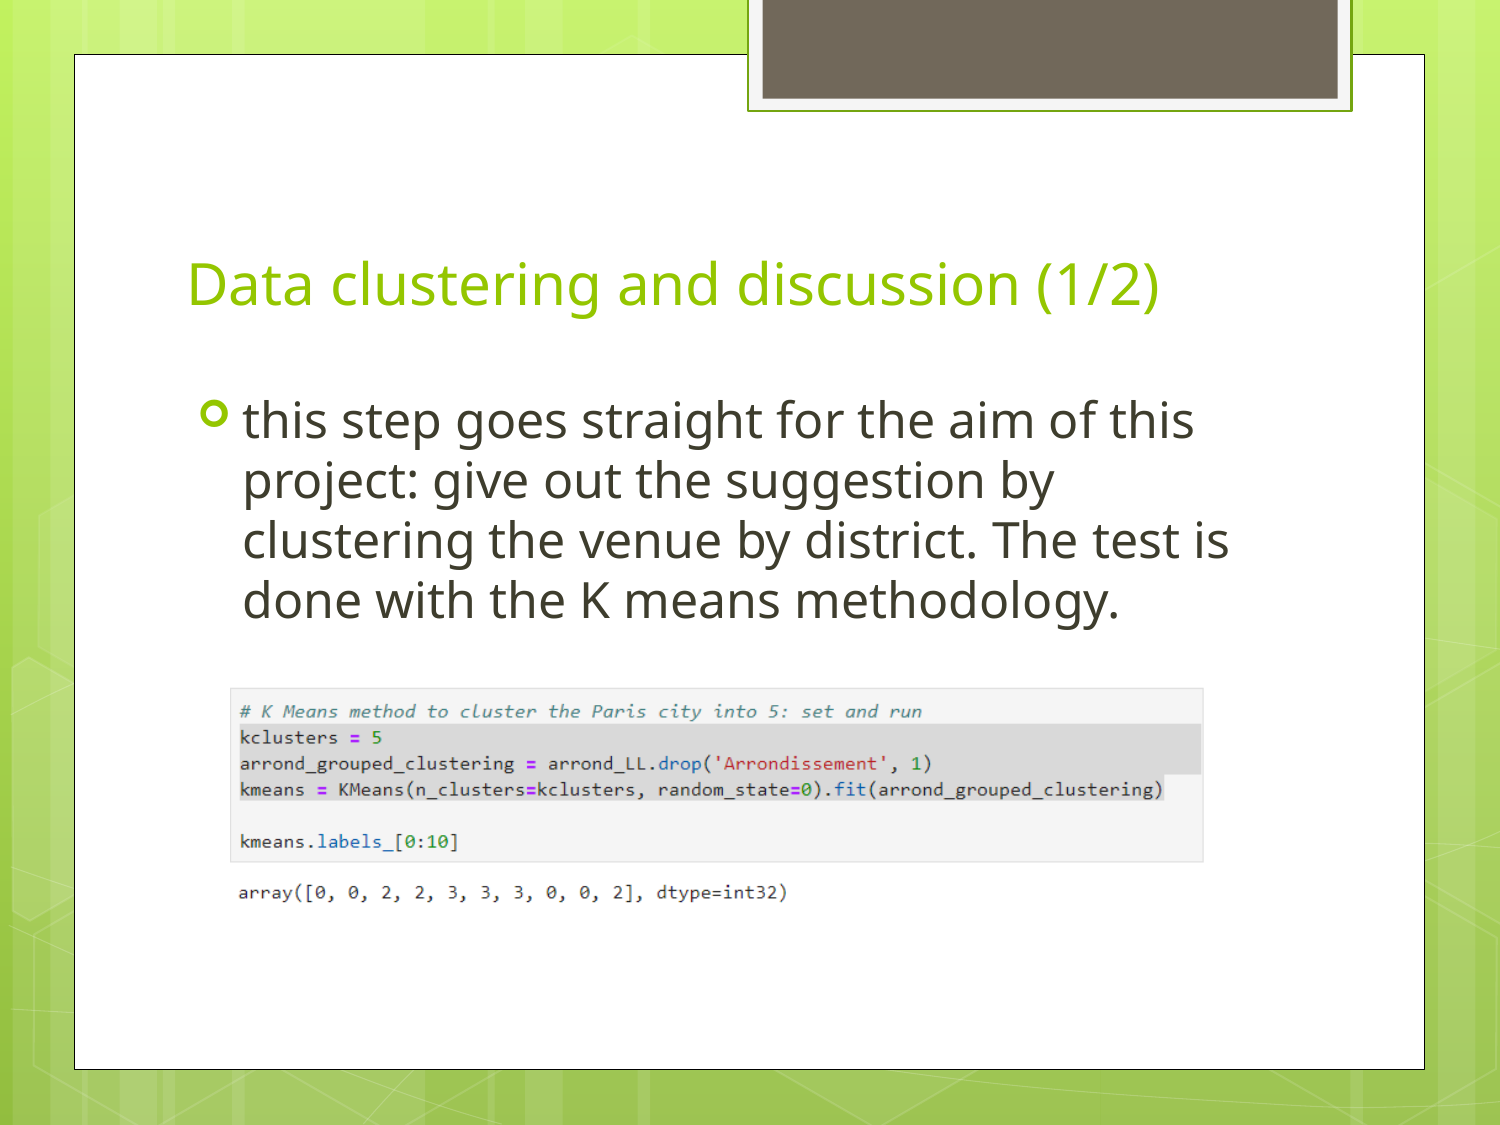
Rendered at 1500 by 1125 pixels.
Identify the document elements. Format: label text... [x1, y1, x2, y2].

picture [229, 678, 1211, 906]
list this step goes straight for the aim of this project: give out the suggestion by clustering the venue by district. The test is done with the K means methodology. [171, 381, 1283, 957]
title Data clustering and discussion (1/2) [171, 137, 1324, 325]
